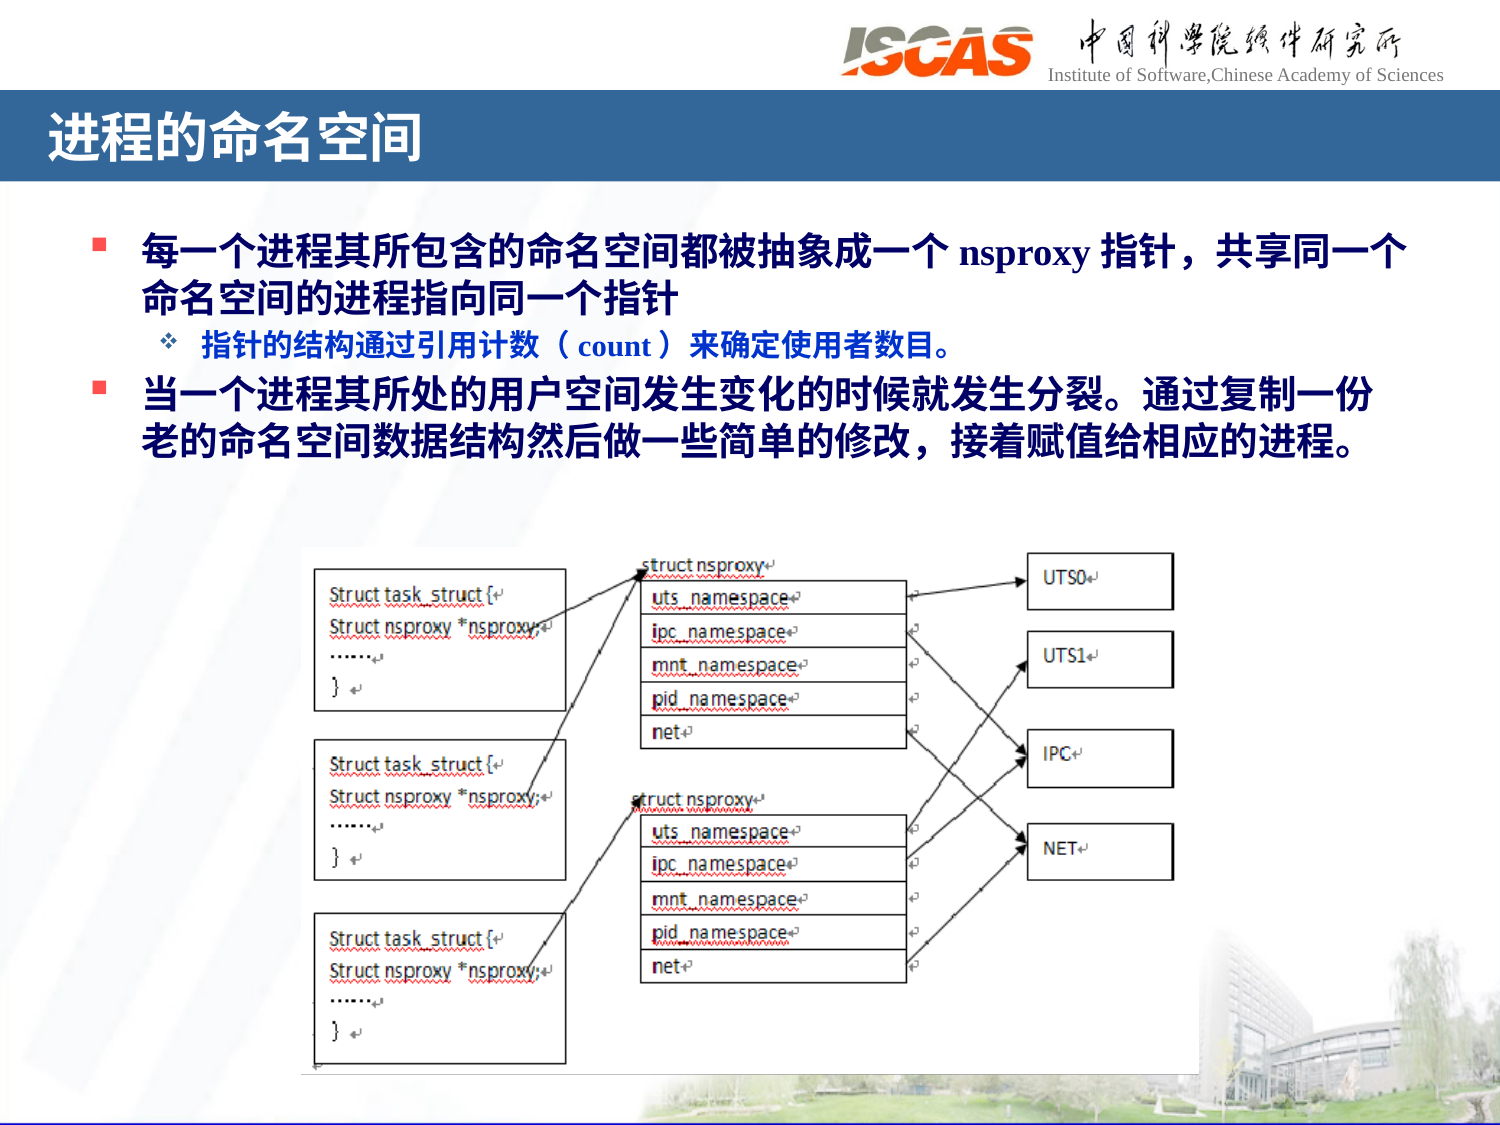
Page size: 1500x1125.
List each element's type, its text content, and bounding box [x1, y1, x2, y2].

title 进程的命名空间 [0, 89, 1500, 182]
picture [837, 18, 1045, 87]
picture [1077, 15, 1402, 71]
picture [0, 182, 1500, 1125]
list 每一个进程其所包含的命名空间都被抽象成一个nsproxy指针，共享同一个命名空间的进程指向同一个指针 指针的结构通过引用计数（count）来确定使用者数目。 当一个进程其所处的用户空间发生变化的时候就发生分裂。通过复制一份老的命名空间数据结构然后做一些简单的修改，接着赋值给相应的进程。 [73, 219, 1427, 1024]
